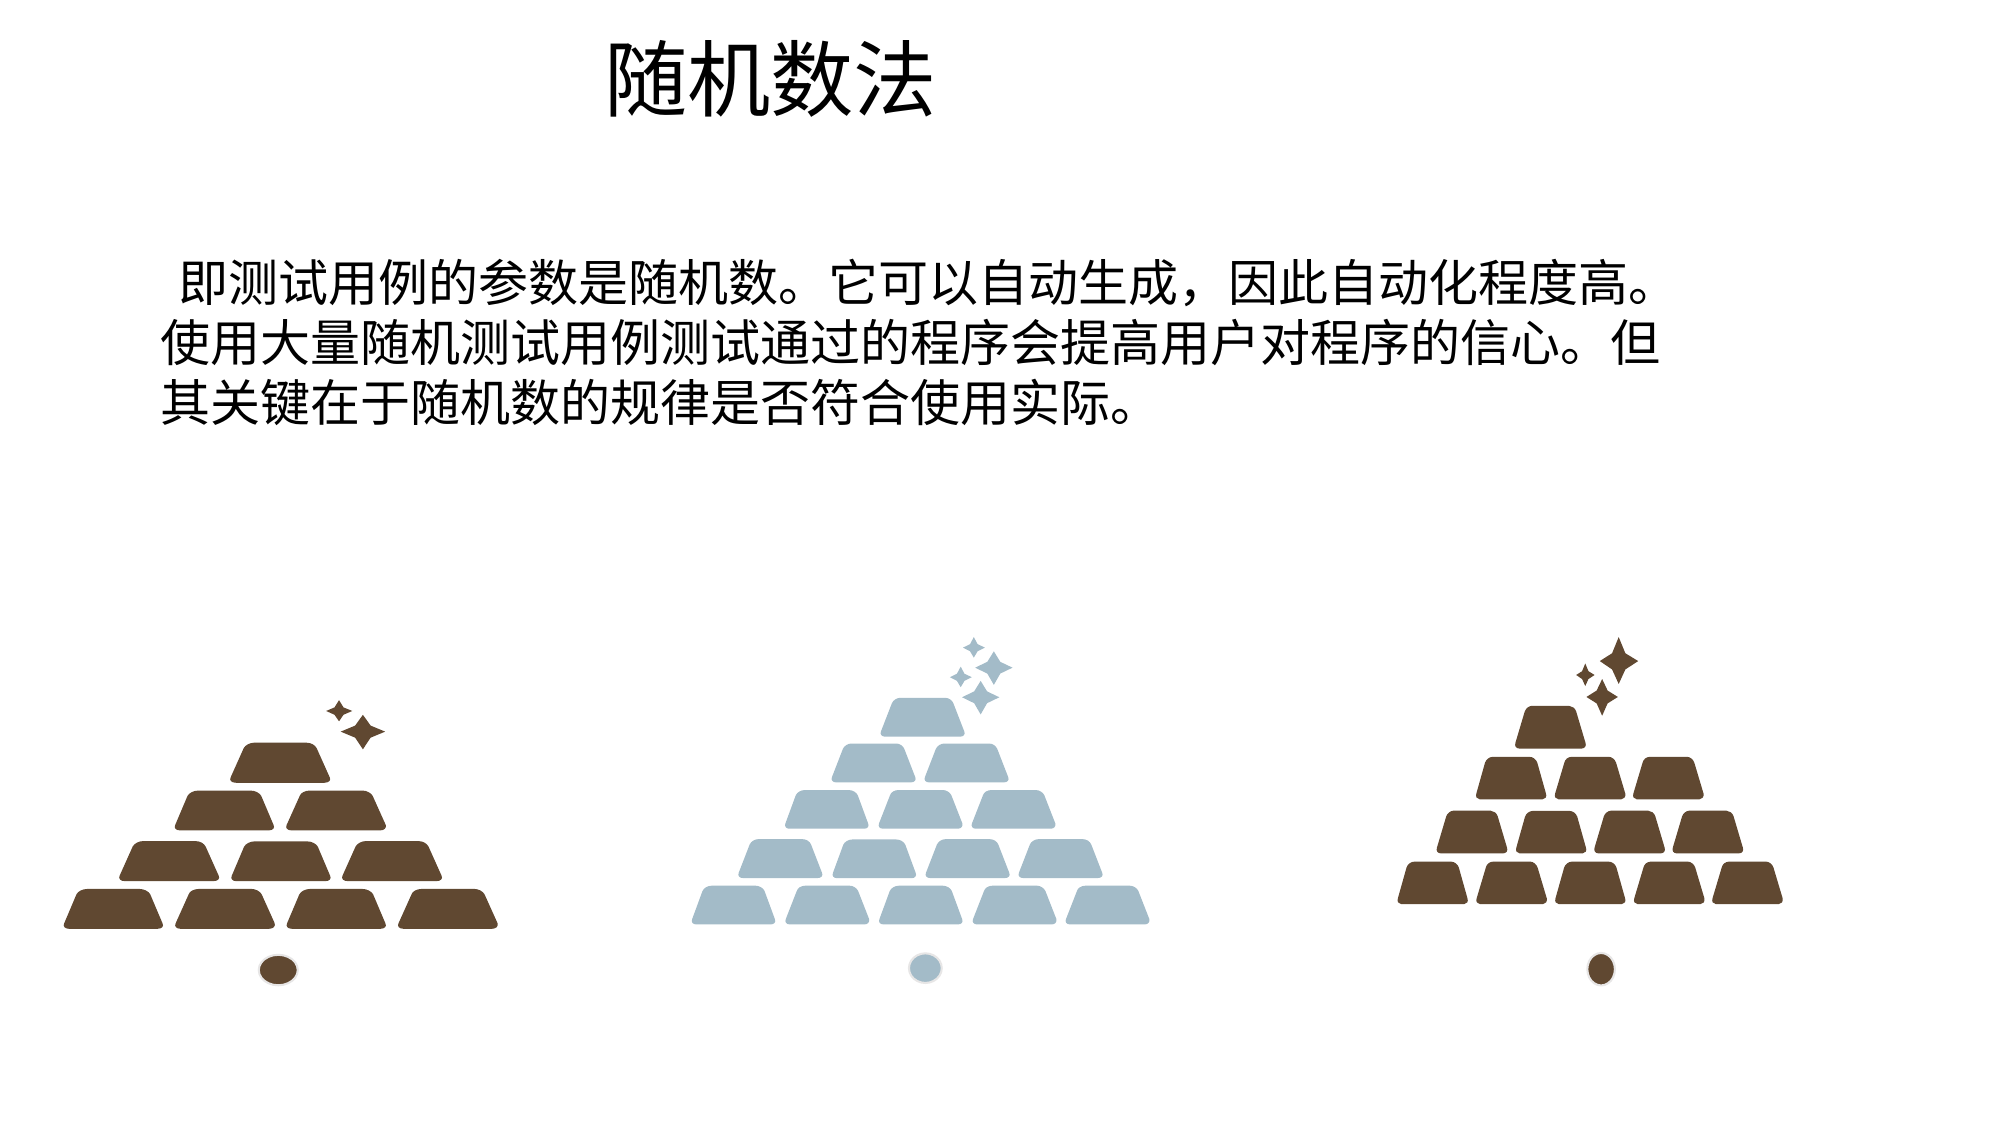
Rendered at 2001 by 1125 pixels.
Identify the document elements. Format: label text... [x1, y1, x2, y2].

text_box 即测试用例的参数是随机数。它可以自动生成，因此自动化程度高。使用大量随机测试用例测试通过的程序会提高用户对程序的信心。但其关键在于随机数的规律是否符合使用实际。 [145, 244, 1697, 440]
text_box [690, 637, 1150, 984]
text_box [62, 700, 499, 986]
text_box 随机数法 [589, 19, 953, 135]
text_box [1396, 637, 1784, 986]
